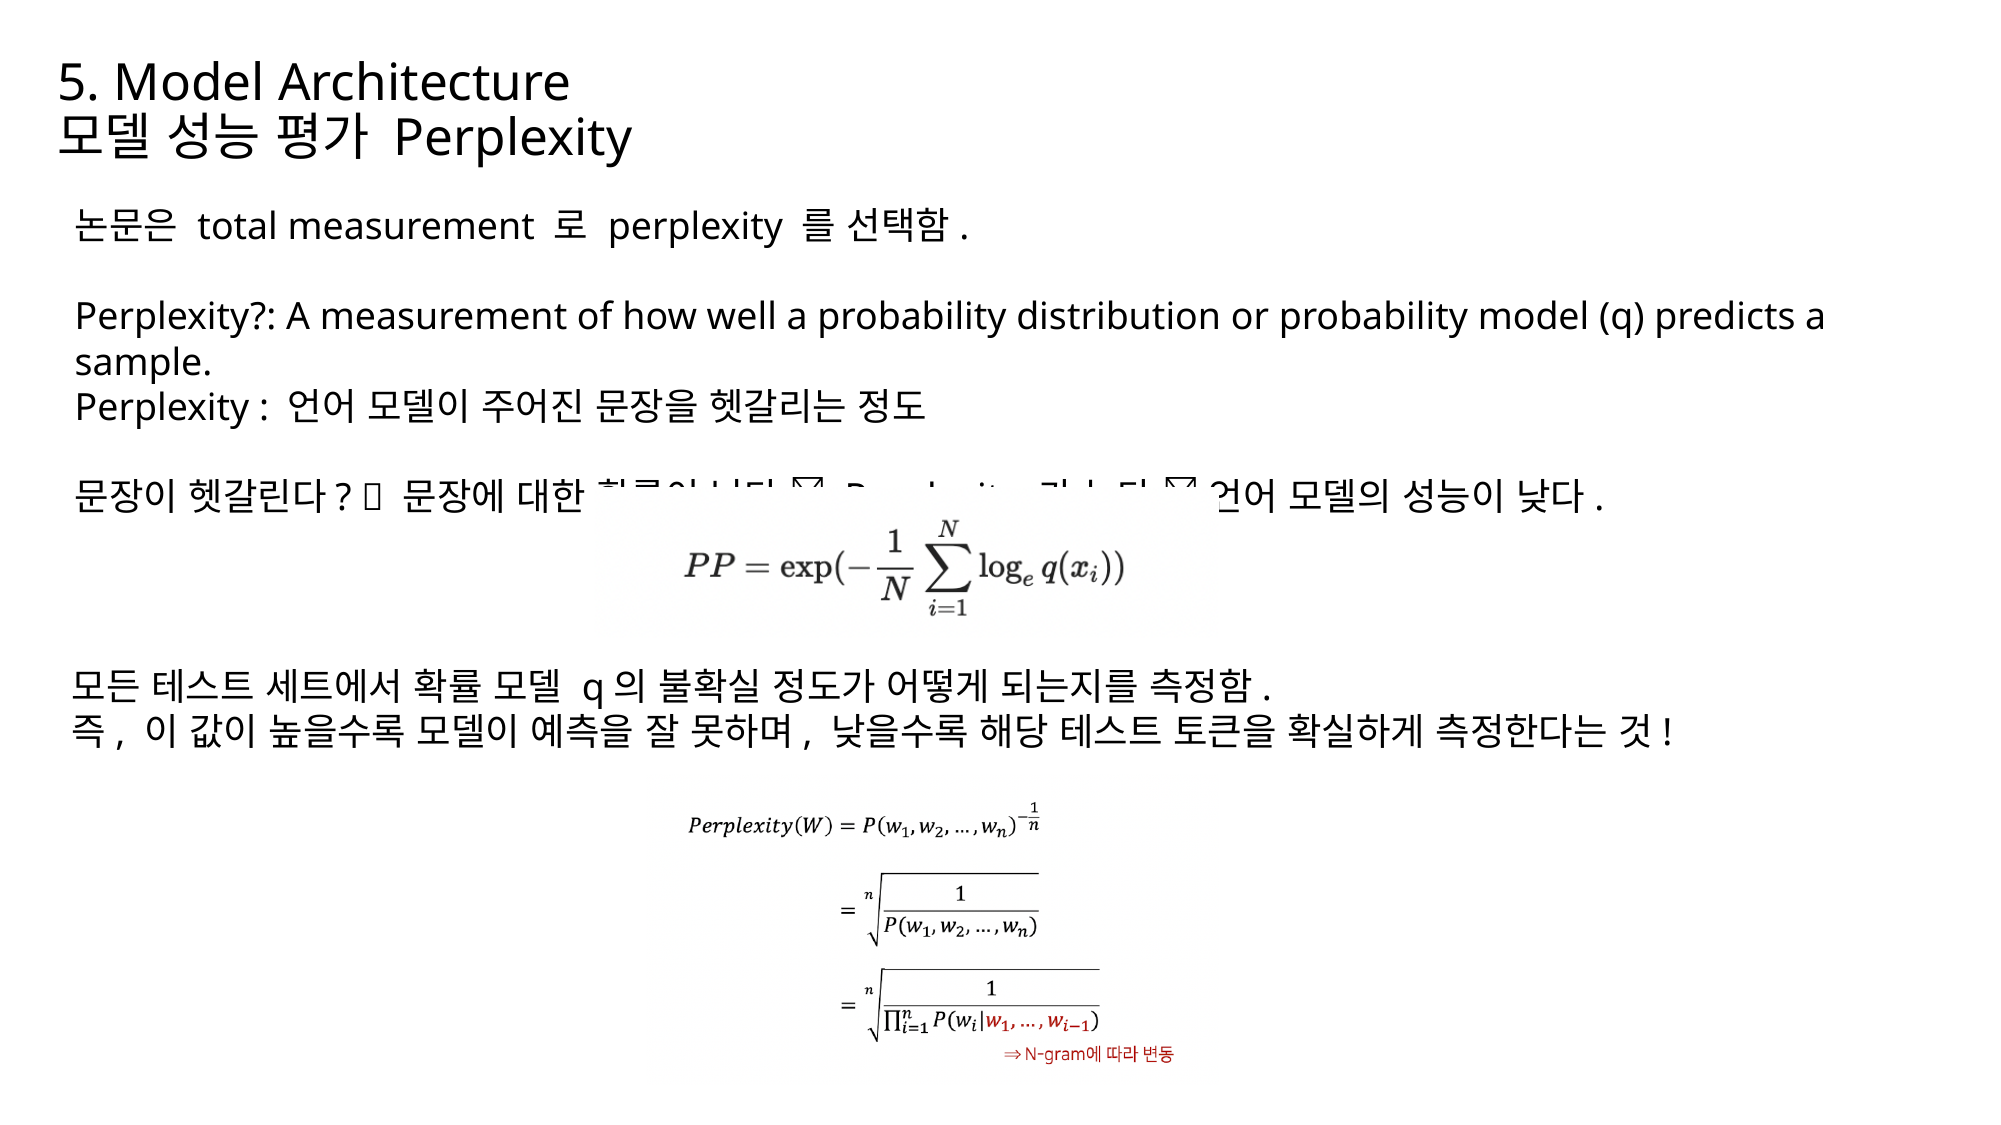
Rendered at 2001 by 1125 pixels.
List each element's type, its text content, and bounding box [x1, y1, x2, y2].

title 5. Model Architecture 모델 성능 평가 Perplexity [42, 48, 1491, 175]
text_box 논문은 total measurement 로 perplexity 를 선택함. Perplexity?: A measurement of how well a probability distribution or probability model (q) predicts a sample. Perplexity : 언어 모델이 주어진 문장을 헷갈리는 정도 문장이 헷갈린다?  문장에 대한 확률이 낮다  Perplexity 가 높다  언어 모델의 성능이 낮다. [59, 195, 1895, 525]
picture [646, 774, 1219, 1085]
picture [594, 487, 1219, 638]
text_box 모든 테스트 세트에서 확률 모델 q의 불확실 정도가 어떻게 되는지를 측정함. 즉, 이 값이 높을수록 모델이 예측을 잘 못하며, 낮을수록 해당 테스트 토큰을 확실하게 측정한다는 것! [57, 655, 1815, 761]
